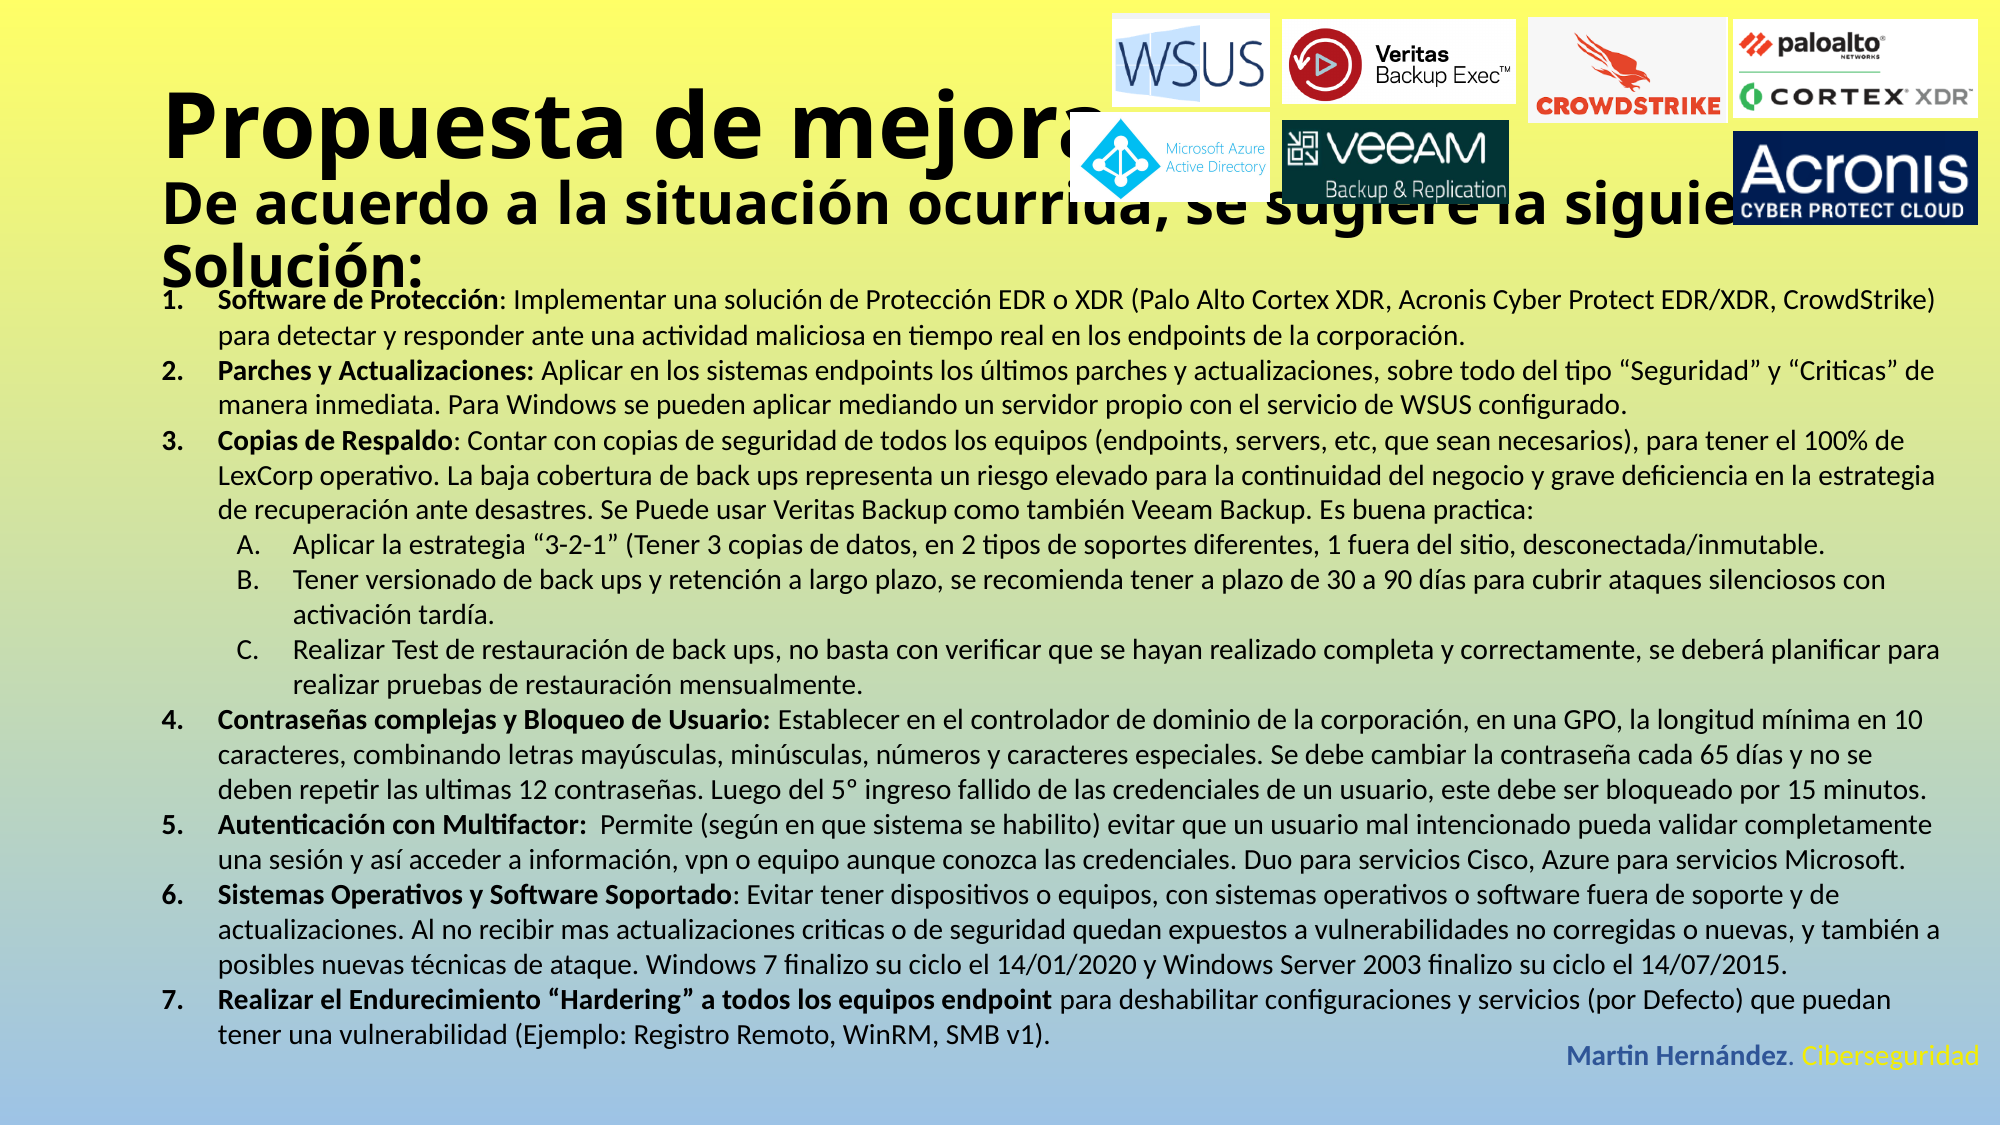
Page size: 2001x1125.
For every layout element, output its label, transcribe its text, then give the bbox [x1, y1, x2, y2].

picture [1112, 13, 1270, 107]
picture [1070, 112, 1270, 202]
picture [1282, 19, 1516, 105]
picture [1733, 19, 1978, 119]
picture [1528, 17, 1728, 123]
text_box Propuesta de mejora [146, 56, 1872, 201]
text_box Software de Protección: Implementar una solución de Protección EDR o XDR (Palo Alto Cortex XDR, Acronis Cyber Protect EDR/XDR, CrowdStrike) para detectar y responder ante una actividad maliciosa en tiempo real en los endpoints de la corporación. Parches y Actualizaciones: Aplicar en los sistemas endpoints los últimos parches y actualizaciones, sobre todo del tipo “Seguridad” y “Criticas” de manera inmediata. Para Windows se pueden aplicar mediando un servidor propio con el servicio de WSUS configurado. Copias de Respaldo: Contar con copias de seguridad de todos los equipos (endpoints, servers, etc, que sean necesarios), para tener el 100% de LexCorp operativo. La baja cobertura de back ups representa un riesgo elevado para la continuidad del negocio y grave deficiencia en la estrategia de recuperación ante desastres. Se Puede usar Veritas Backup como también Veeam Backup. Es buena practica: Aplicar la estrategia “3-2-1” (Tener 3 copias de datos, en 2 tipos de soportes diferentes, 1 fuera del sitio, desconectada/inmutable. Tener versionado de back ups y retención a largo plazo, se recomienda tener a plazo de 30 a 90 días para cubrir ataques silenciosos con activación tardía. Realizar Test de restauración de back ups, no basta con verificar que se hayan realizado completa y correctamente, se deberá planificar para realizar pruebas de restauración mensualmente. Contraseñas complejas y Bloqueo de Usuario: Establecer en el controlador de dominio de la corporación, en una GPO, la longitud mínima en 10 caracteres, combinando letras mayúsculas, minúsculas, números y caracteres especiales. Se debe cambiar la contraseña cada 65 días y no se deben repetir las ultimas 12 contraseñas. Luego del 5º ingreso fallido de las credenciales de un usuario, este debe ser bloqueado por 15 minutos. Autenticación con Multifactor: Permite (según en que sistema se habilito) evitar que un usuario mal intencionado pueda validar completamente una sesión y así acceder a información, vpn o equipo aunque conozca las credenciales. Duo para servicios Cisco, Azure para servicios Microsoft. Sistemas Operativos y Software Soportado: Evitar tener dispositivos o equipos, con sistemas operativos o software fuera de soporte y de actualizaciones. Al no recibir mas actualizaciones criticas o de seguridad quedan expuestos a vulnerabilidades no corregidas o nuevas, y también a posibles nuevas técnicas de ataque. Windows 7 finalizo su ciclo el 14/01/2020 y Windows Server 2003 finalizo su ciclo el 14/07/2015. Realizar el Endurecimiento “Hardering” a todos los equipos endpoint para deshabilitar configuraciones y servicios (por Defecto) que puedan tener una vulnerabilidad (Ejemplo: Registro Remoto, WinRM, SMB v1). [146, 273, 1968, 1093]
picture [1282, 120, 1510, 204]
text_box De acuerdo a la situación ocurrida, se sugiere la siguiente Solución: [146, 201, 1924, 273]
text_box Martin Hernández. Ciberseguridad [1551, 1029, 2000, 1124]
picture [1733, 131, 1978, 225]
